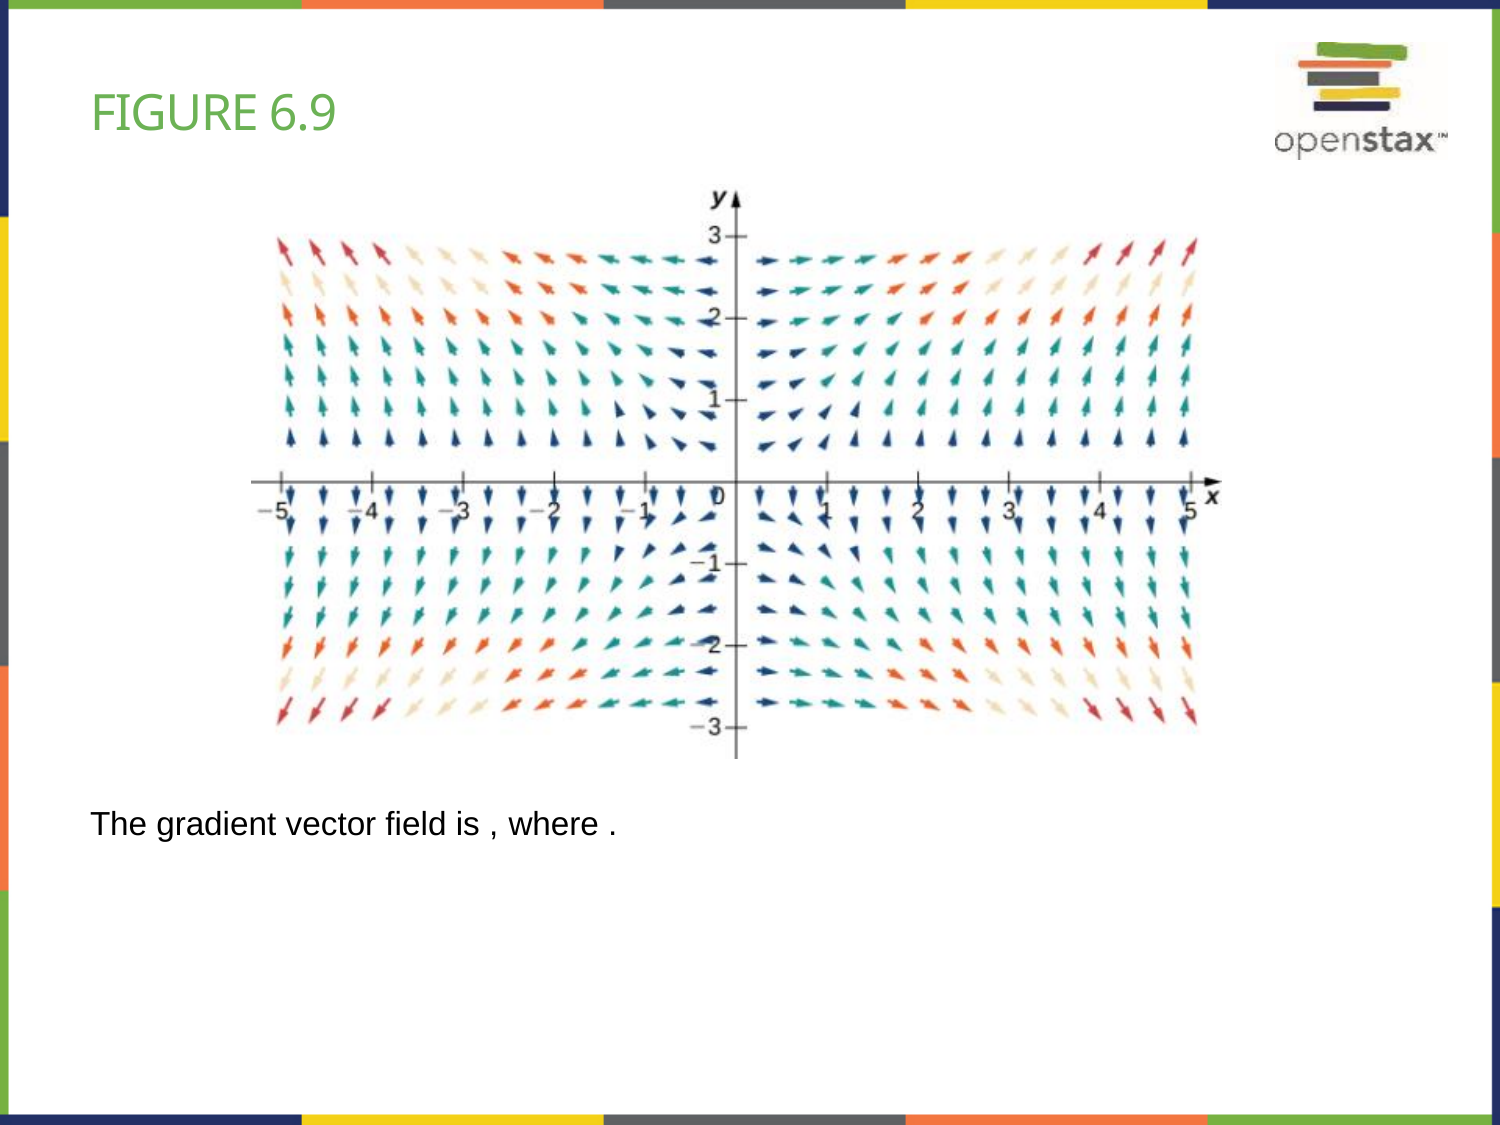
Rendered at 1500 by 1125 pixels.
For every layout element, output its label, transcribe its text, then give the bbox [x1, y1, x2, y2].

picture [0, 0, 1500, 1125]
title Figure 6.9 [75, 39, 1275, 148]
